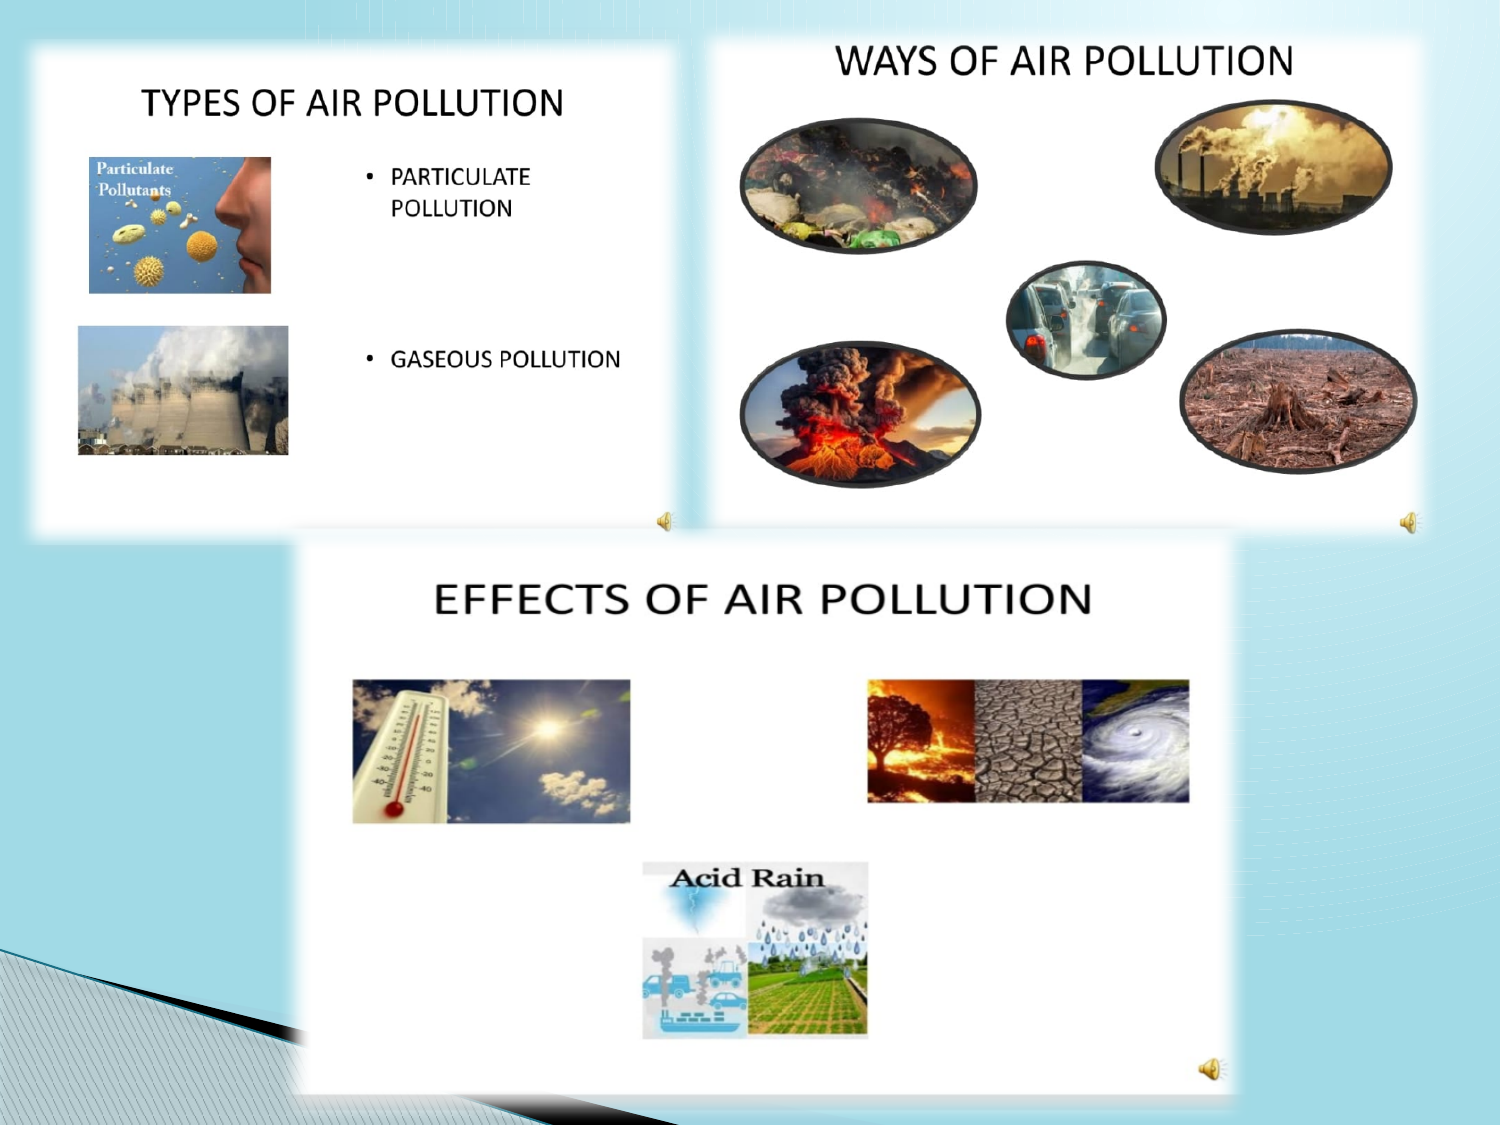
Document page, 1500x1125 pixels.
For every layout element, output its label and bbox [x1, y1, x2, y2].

list [12, 26, 685, 557]
picture [277, 18, 1442, 1125]
